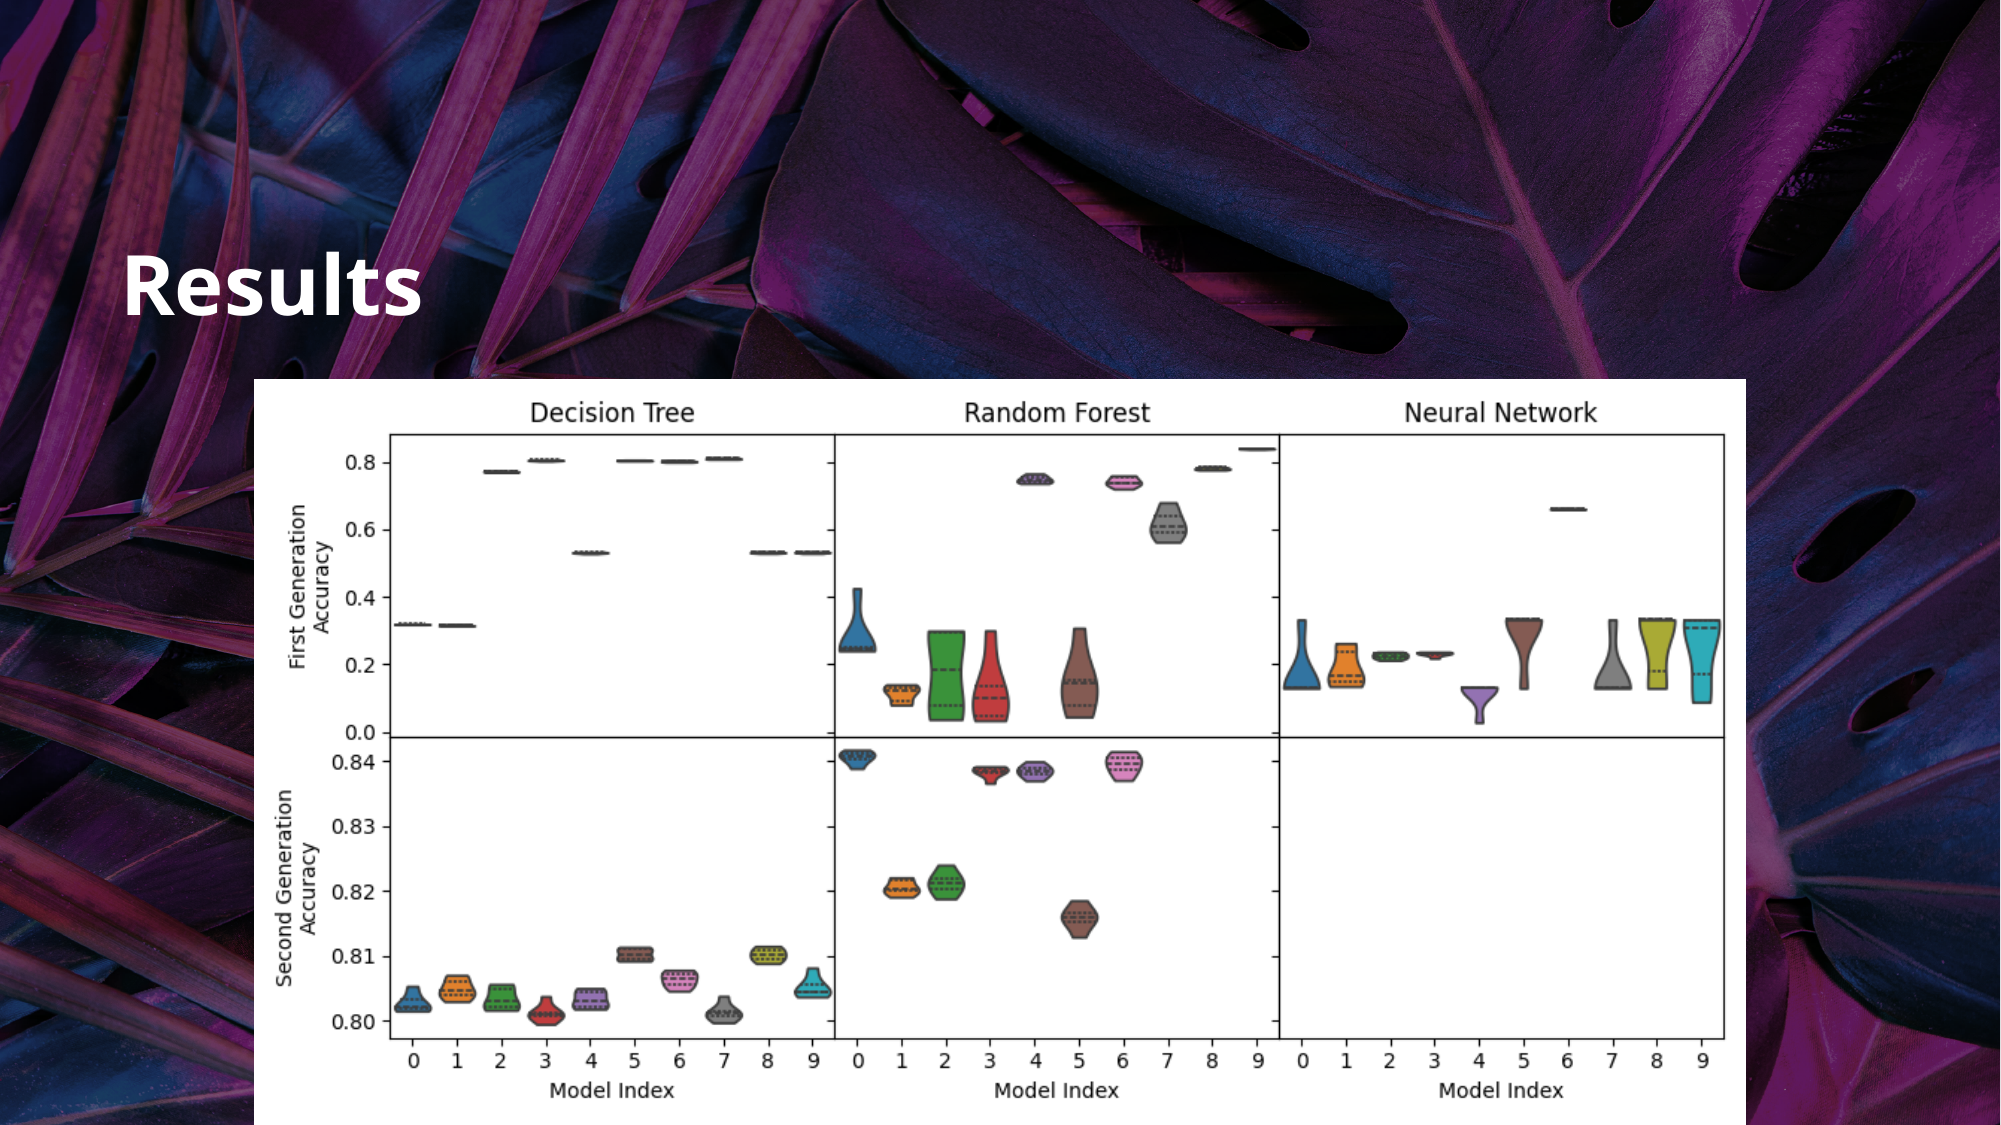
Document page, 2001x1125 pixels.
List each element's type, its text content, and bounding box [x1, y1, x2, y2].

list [254, 379, 1746, 1125]
title Results [105, 224, 1892, 405]
picture [0, 0, 2001, 1125]
